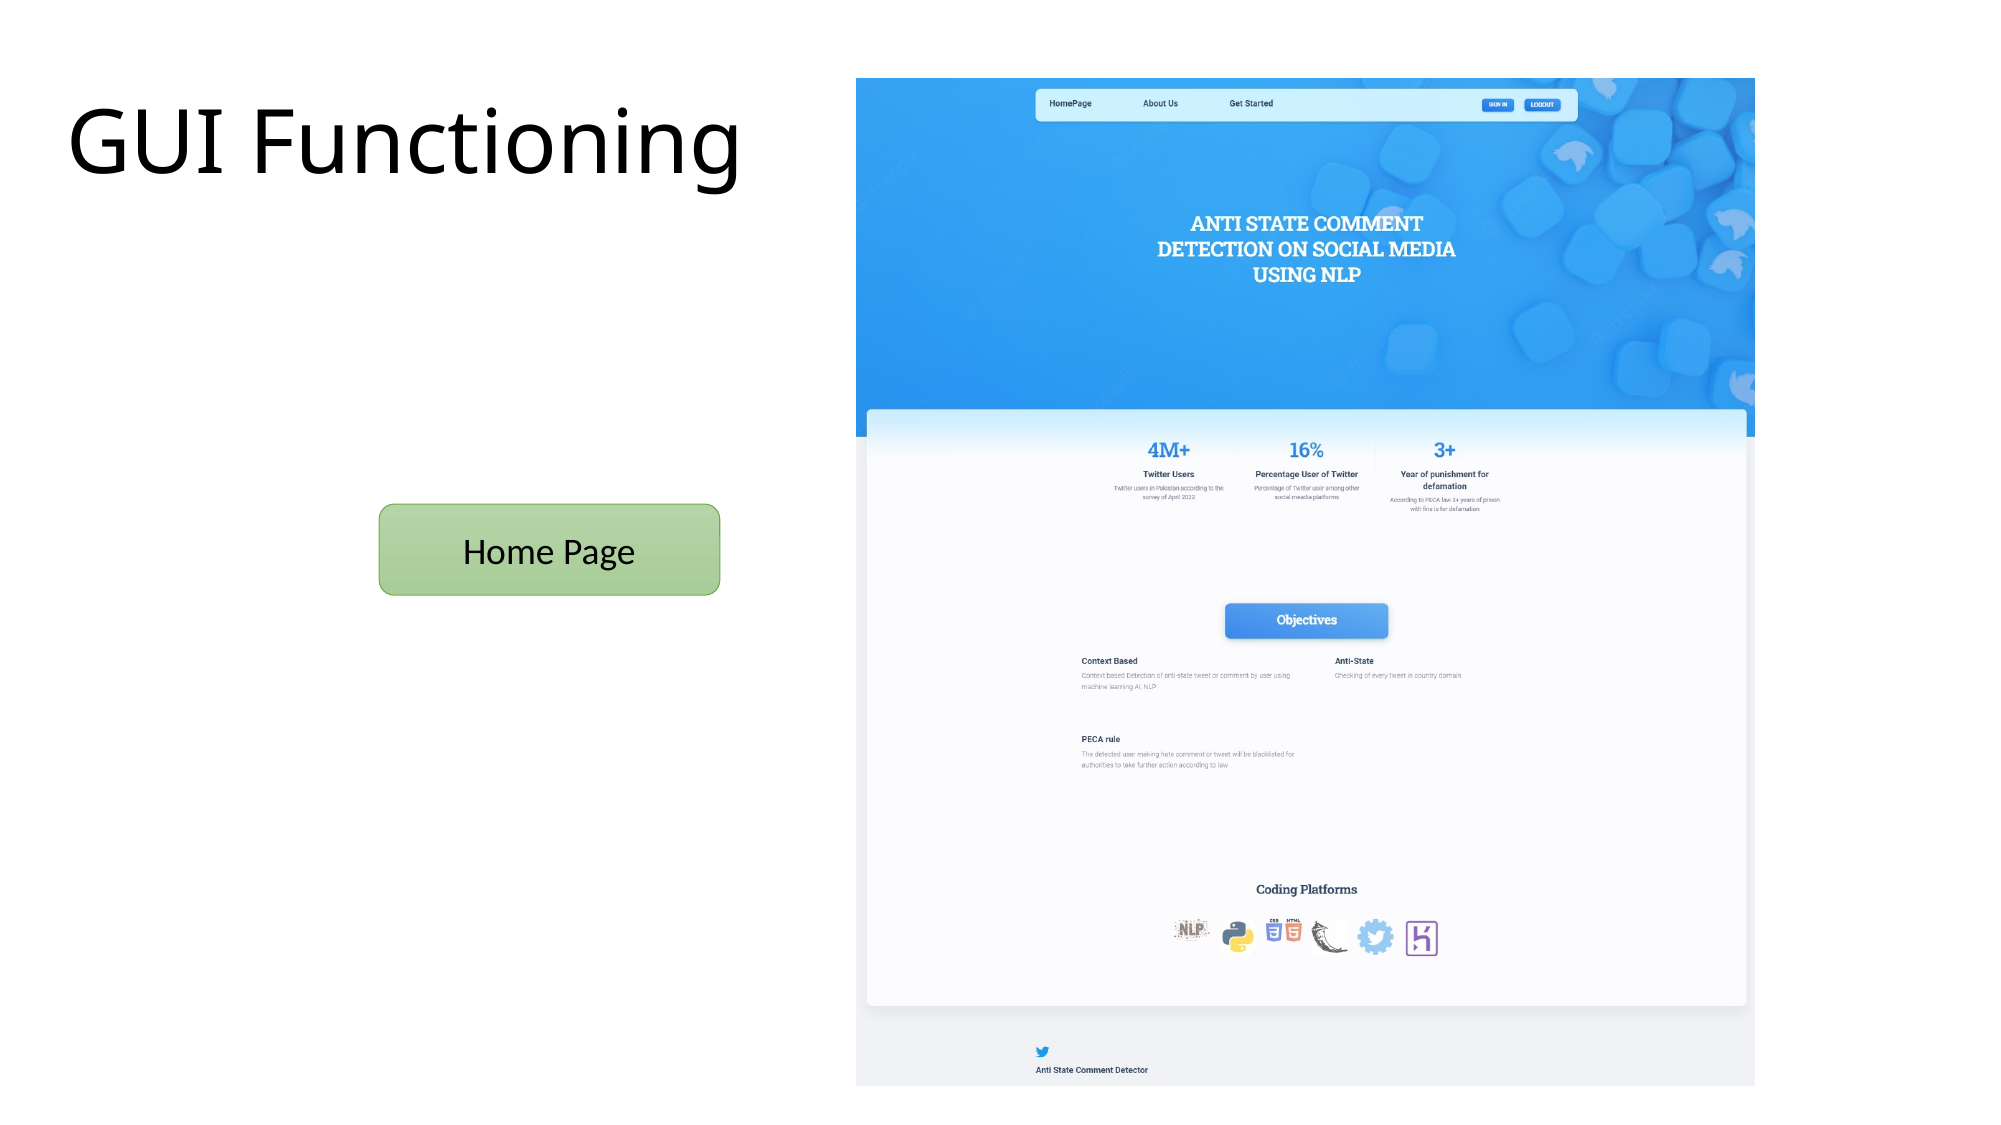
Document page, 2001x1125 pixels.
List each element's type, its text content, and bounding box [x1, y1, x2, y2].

picture [856, 78, 1755, 1086]
text_box Home Page [378, 503, 721, 596]
text_box GUI Functioning [51, 78, 829, 203]
